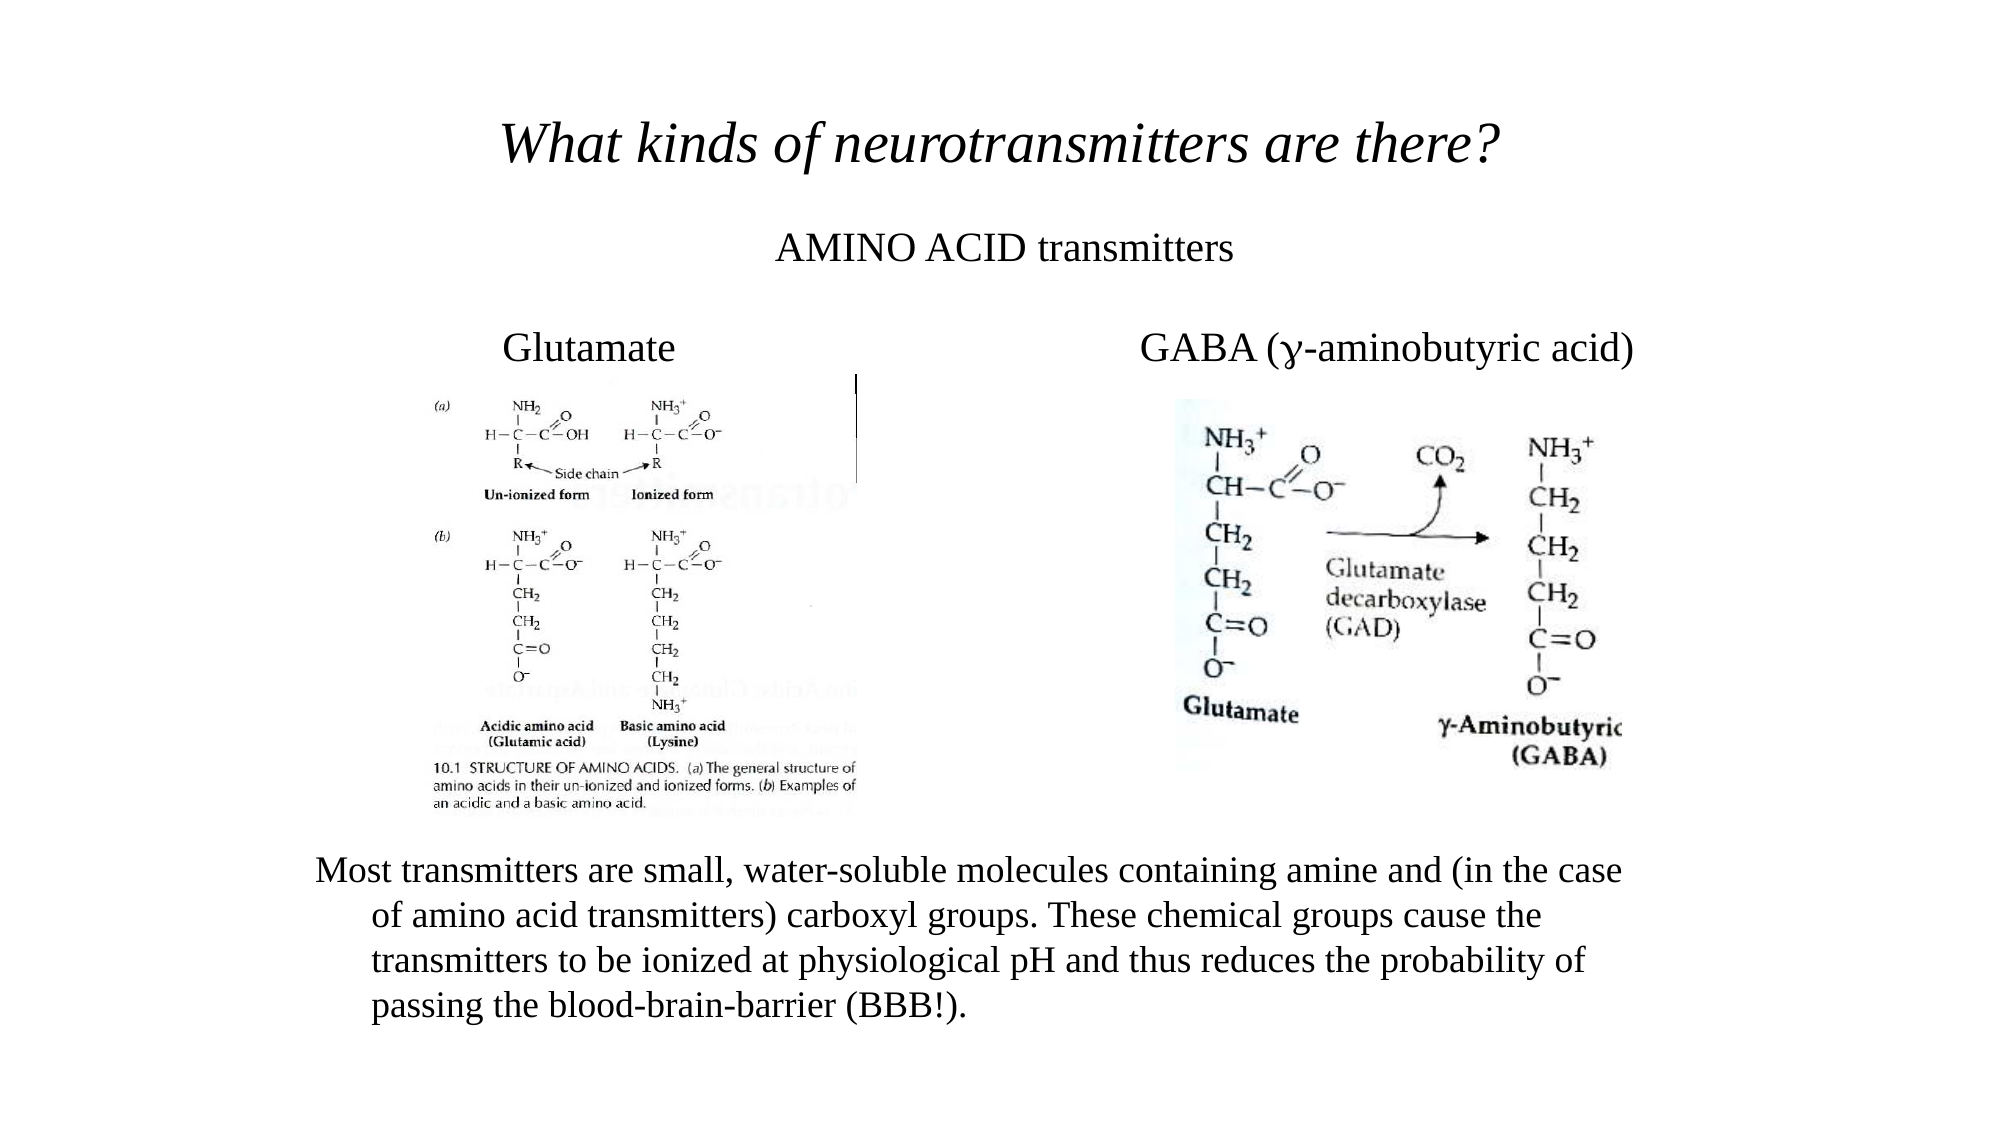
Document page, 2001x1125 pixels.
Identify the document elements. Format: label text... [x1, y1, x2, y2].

text_box Glutamate [487, 312, 800, 373]
text_box GABA (-aminobutyric acid) [1125, 312, 1675, 378]
list Most transmitters are small, water-soluble molecules containing amine and (in the case of amino acid transmitters) carboxyl groups. These chemical groups cause the transmitters to be ionized at physiological pH and thus reduces the probability of passing the blood-brain-barrier (BBB!). [300, 837, 1650, 1125]
title What kinds of neurotransmitters are there? [99, 45, 1900, 233]
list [424, 374, 857, 818]
text_box AMINO ACID transmitters [387, 212, 1613, 323]
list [1174, 399, 1623, 771]
